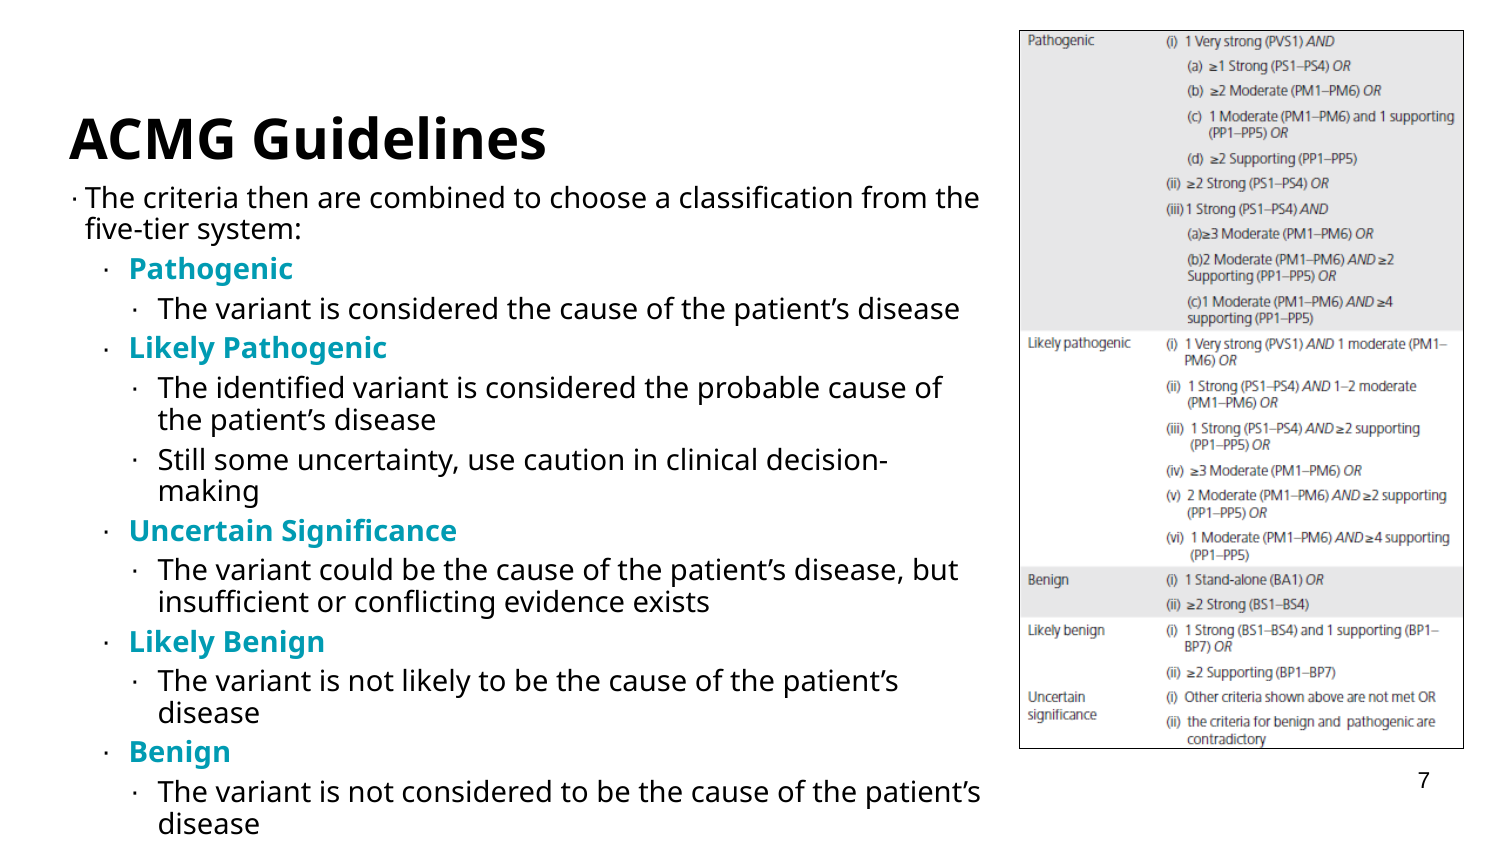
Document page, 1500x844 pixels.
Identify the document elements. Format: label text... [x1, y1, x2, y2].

picture [1019, 30, 1465, 749]
slide_number 7 [1296, 757, 1442, 811]
title ACMG Guidelines [58, 105, 1014, 241]
list The criteria then are combined to choose a classification from the five-tier system: Pathogenic The variant is considered the cause of the patient’s disease Likely Pathogenic The identified variant is considered the probable cause of the patient’s disease Still some uncertainty, use caution in clinical decision-making Uncertain Significance The variant could be the cause of the patient’s disease, but insufficient or conflicting evidence exists Likely Benign The variant is not likely to be the cause of the patient’s disease Benign The variant is not considered to be the cause of the patient’s disease [58, 172, 994, 802]
